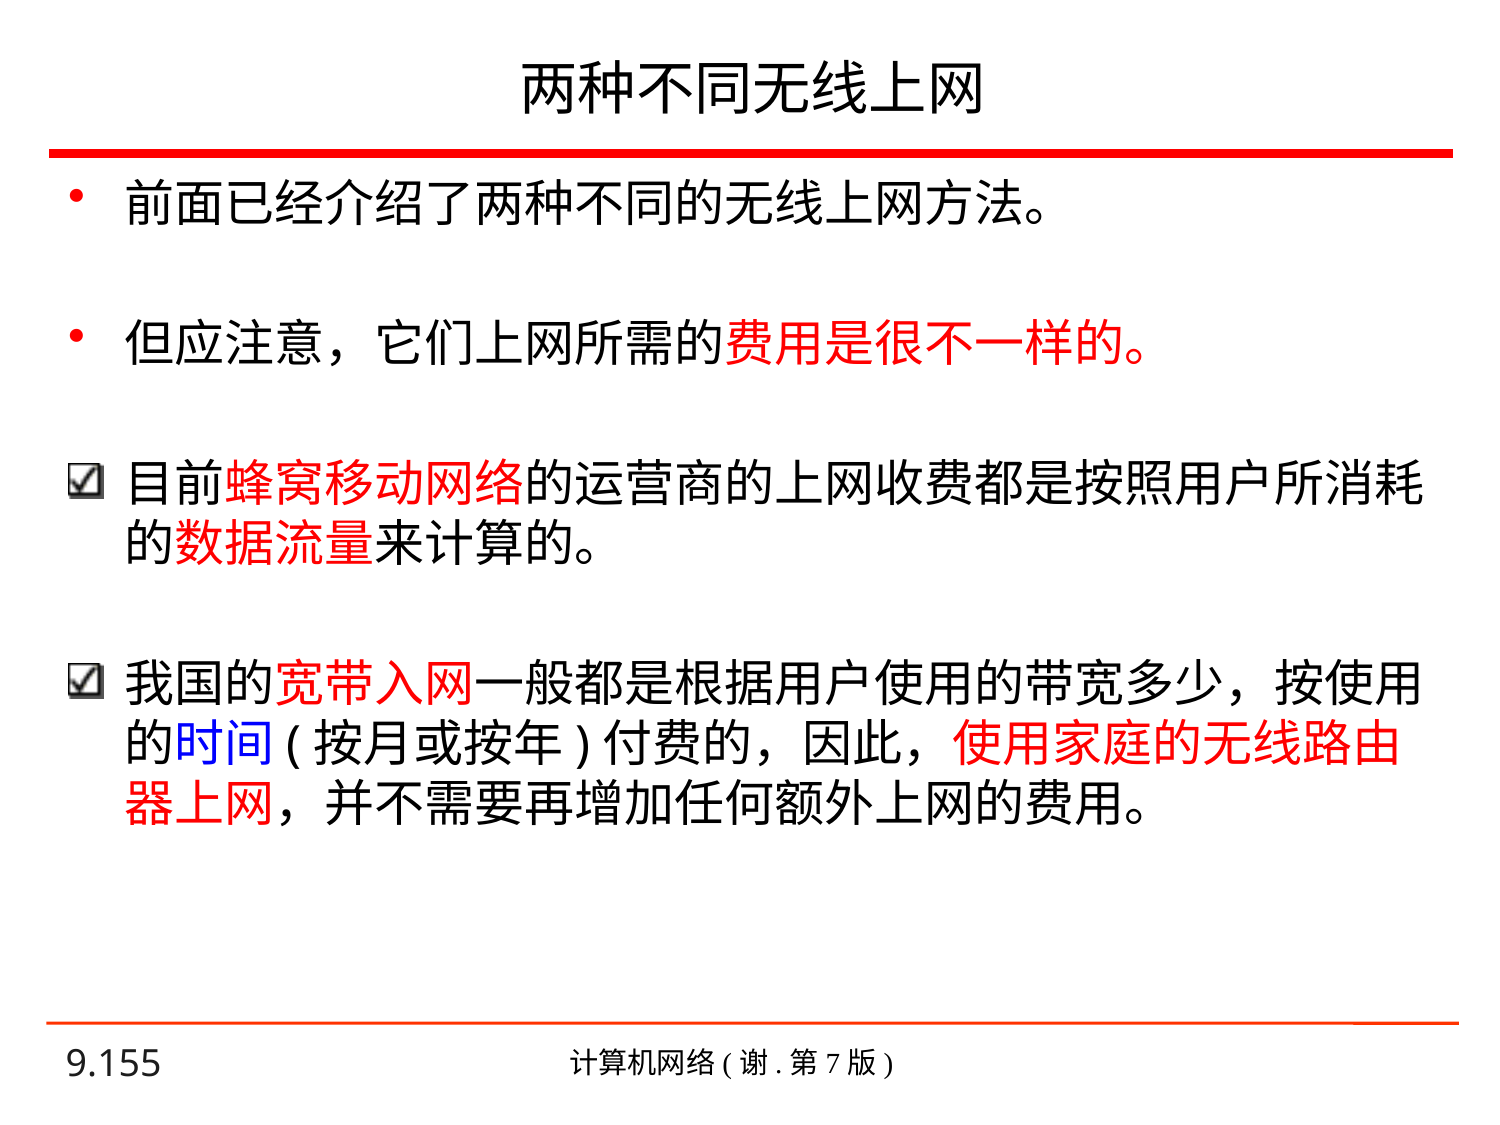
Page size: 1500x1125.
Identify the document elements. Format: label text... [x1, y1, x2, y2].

title 两种不同无线上网 [58, 30, 1448, 141]
list 前面已经介绍了两种不同的无线上网方法。 但应注意，它们上网所需的费用是很不一样的。 目前蜂窝移动网络的运营商的上网收费都是按照用户所消耗的数据流量来计算的。 我国的宽带入网一般都是根据用户使用的带宽多少，按使用的时间(按月或按年)付费的，因此，使用家庭的无线路由器上网，并不需要再增加任何额外上网的费用。 [52, 163, 1448, 1009]
picture [68, 463, 104, 499]
picture [68, 663, 104, 699]
